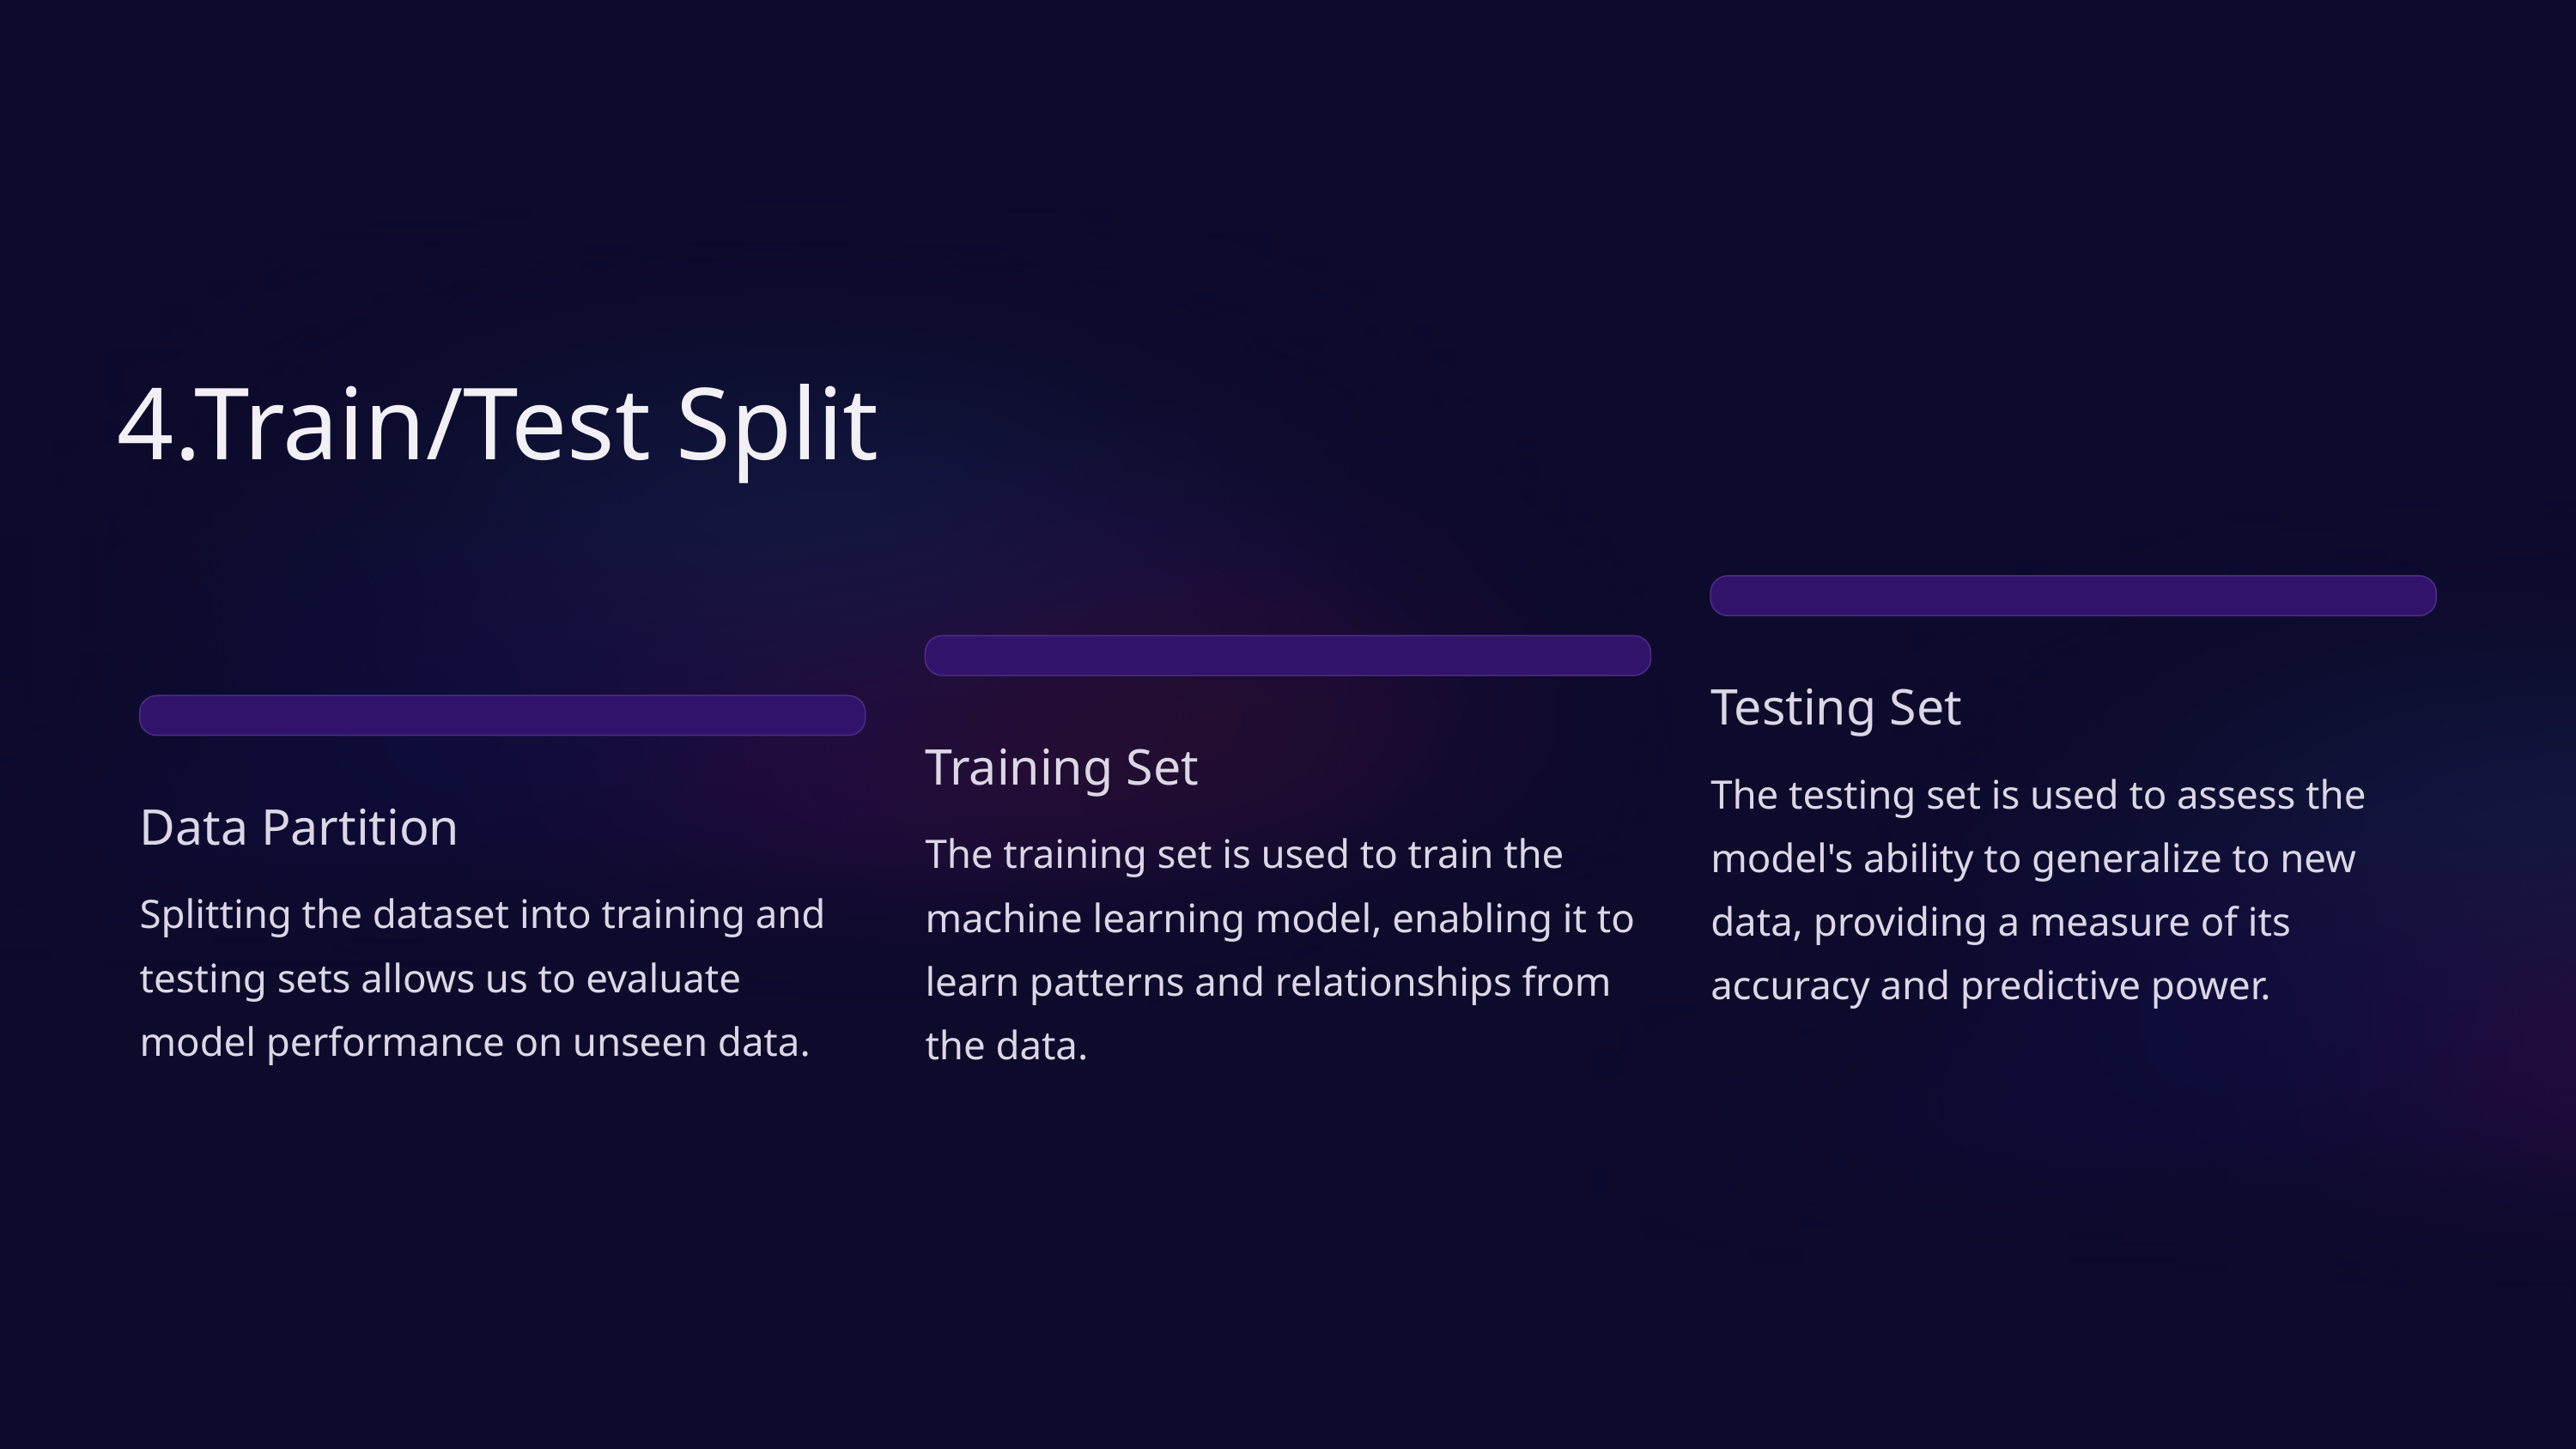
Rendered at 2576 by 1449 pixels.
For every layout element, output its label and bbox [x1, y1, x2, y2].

text_box [925, 735, 1442, 801]
text_box [138, 694, 866, 737]
text_box [117, 359, 1094, 516]
text_box [1710, 761, 2437, 1018]
text_box [924, 634, 1652, 677]
text_box [1710, 675, 2244, 743]
text_box [139, 795, 656, 860]
text_box [925, 822, 1651, 1078]
text_box [0, 0, 2576, 1449]
text_box [1710, 574, 2438, 617]
text_box [139, 881, 866, 1074]
